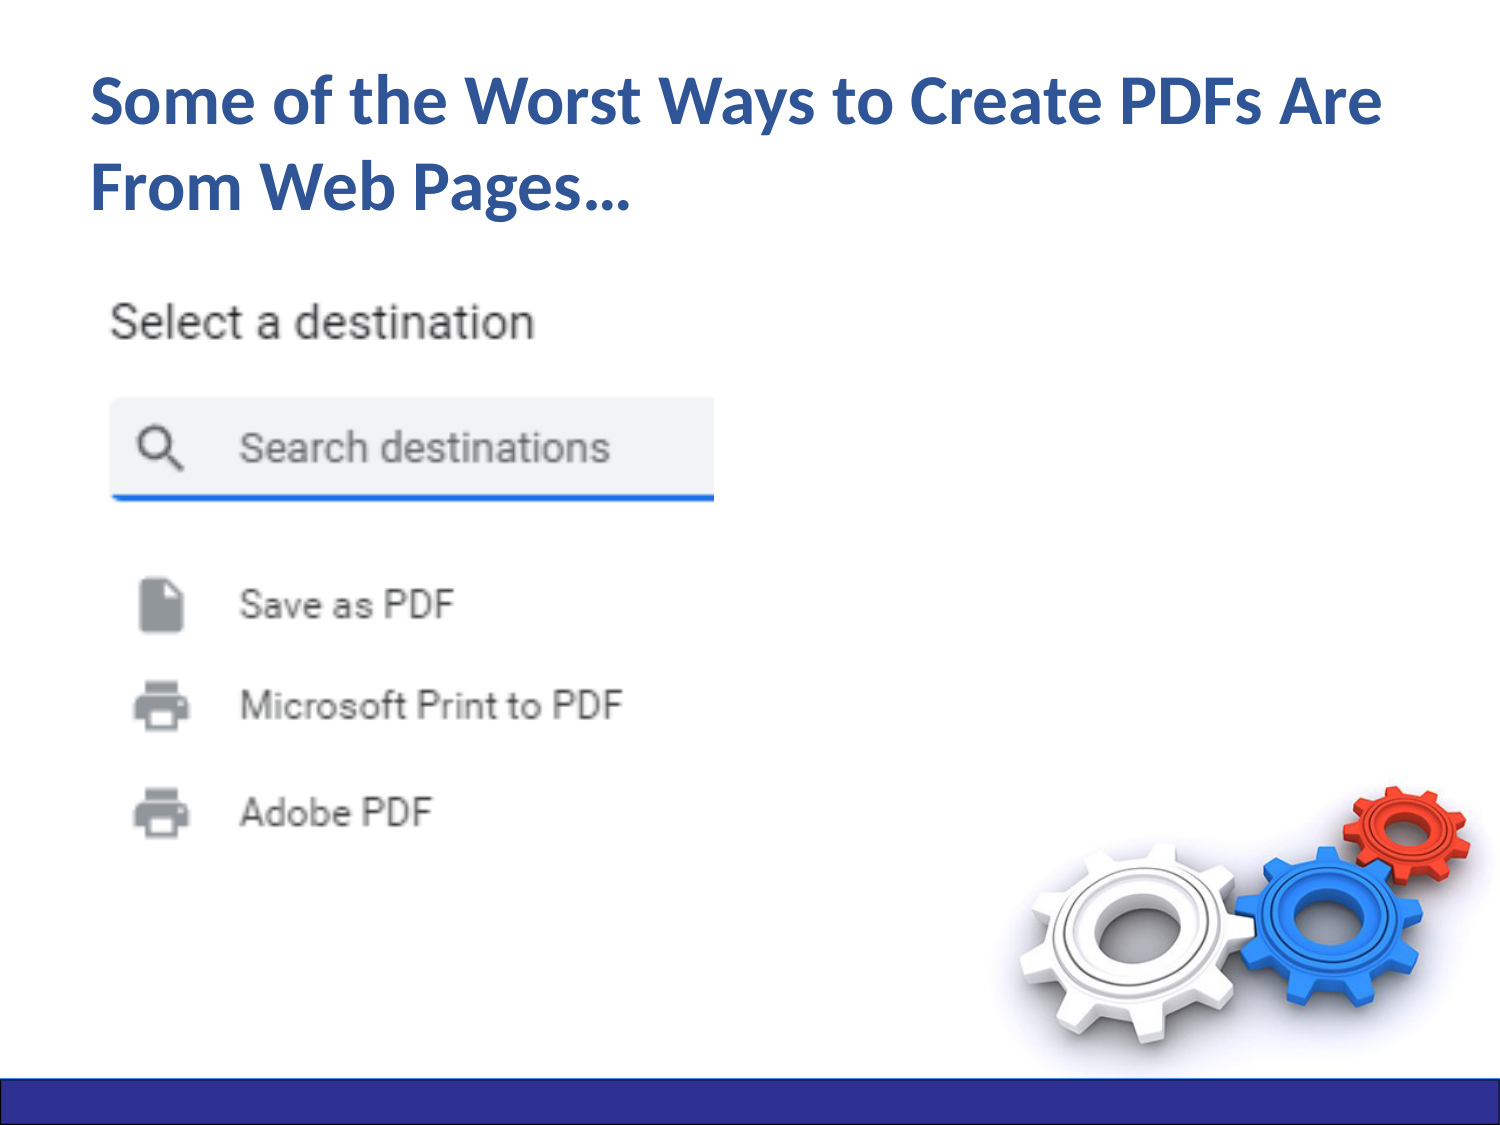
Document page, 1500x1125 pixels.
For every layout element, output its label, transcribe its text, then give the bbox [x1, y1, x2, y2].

picture [0, 0, 1500, 1125]
title Some of the Worst Ways to Create PDFs Are From Web Pages… [75, 45, 1500, 233]
